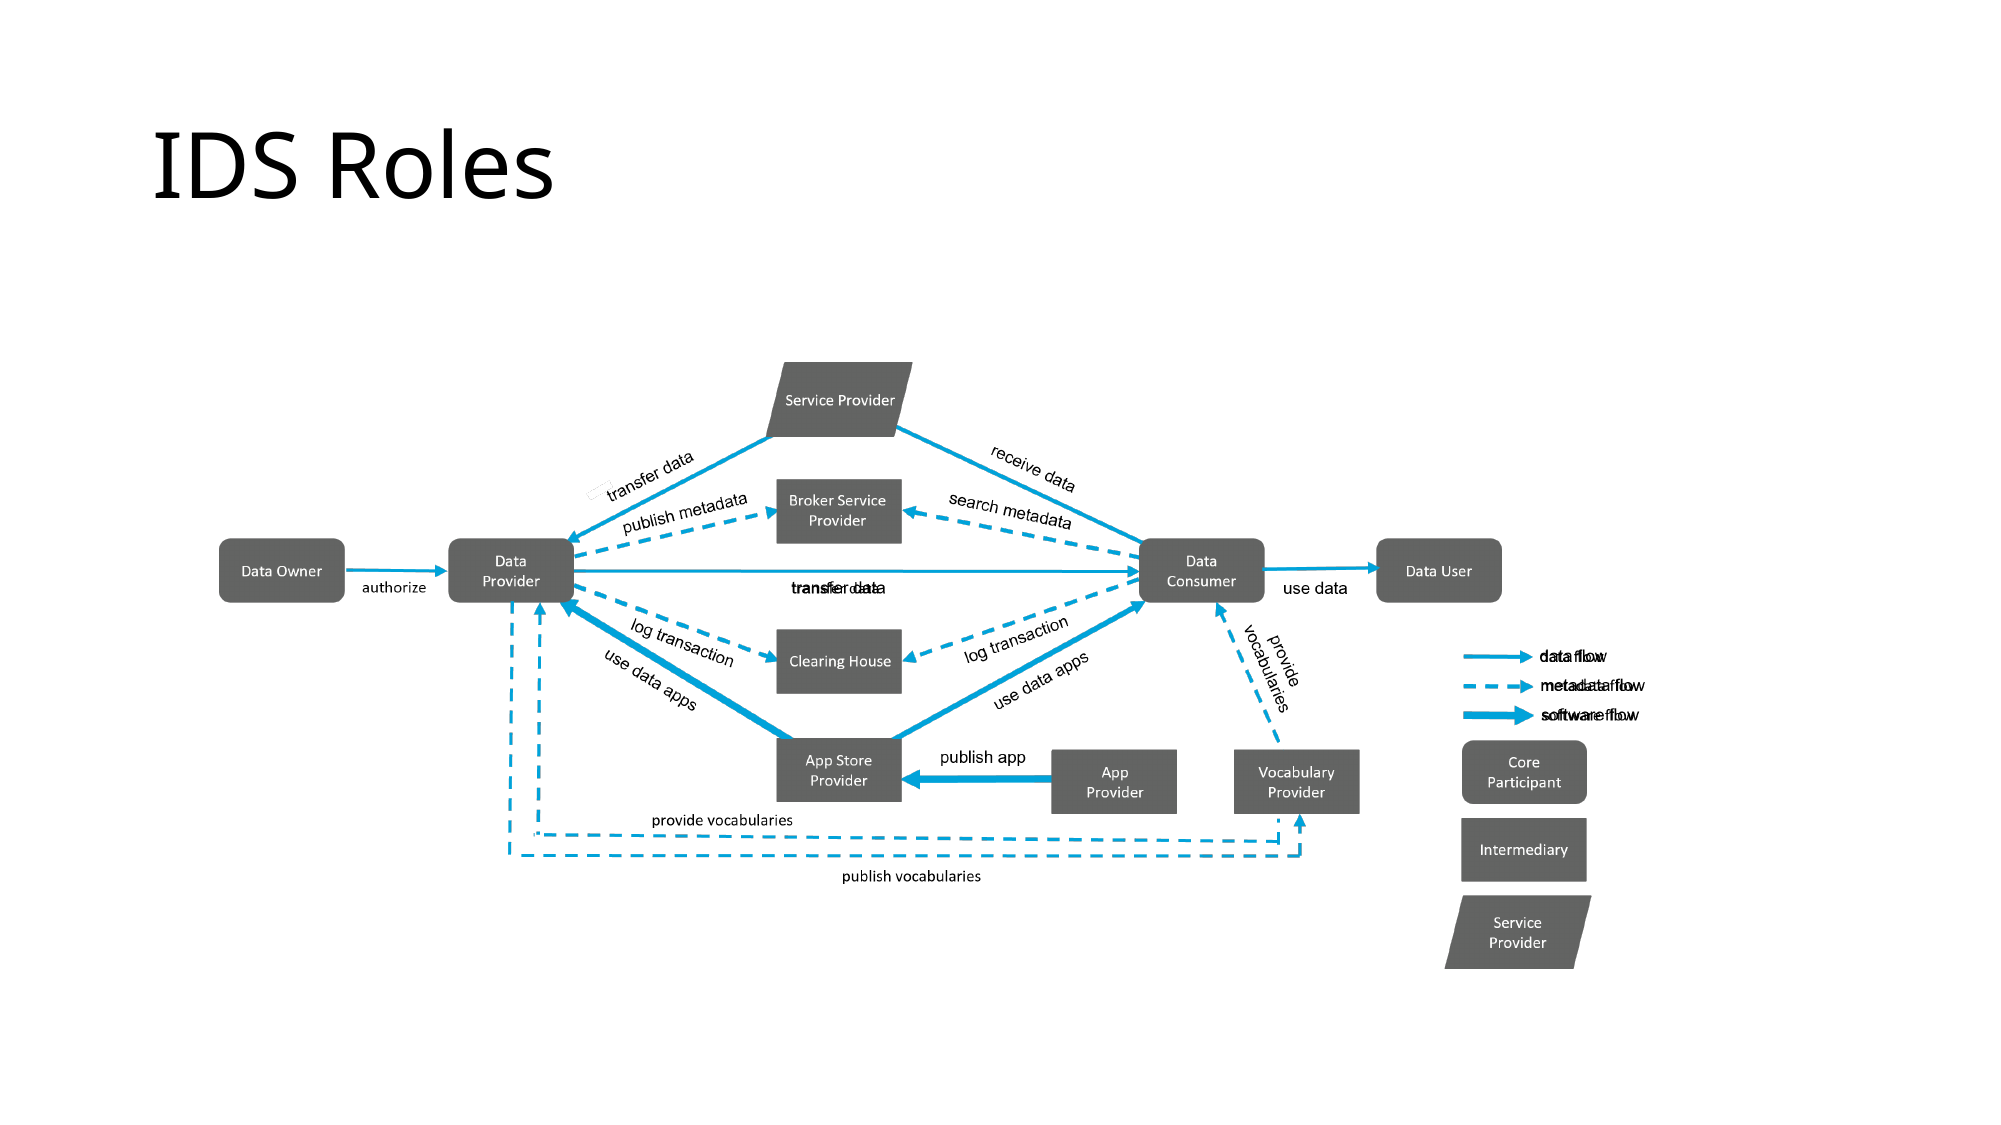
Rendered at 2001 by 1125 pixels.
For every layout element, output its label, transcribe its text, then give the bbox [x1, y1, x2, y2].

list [219, 362, 1655, 969]
title IDS Roles [137, 59, 1863, 278]
